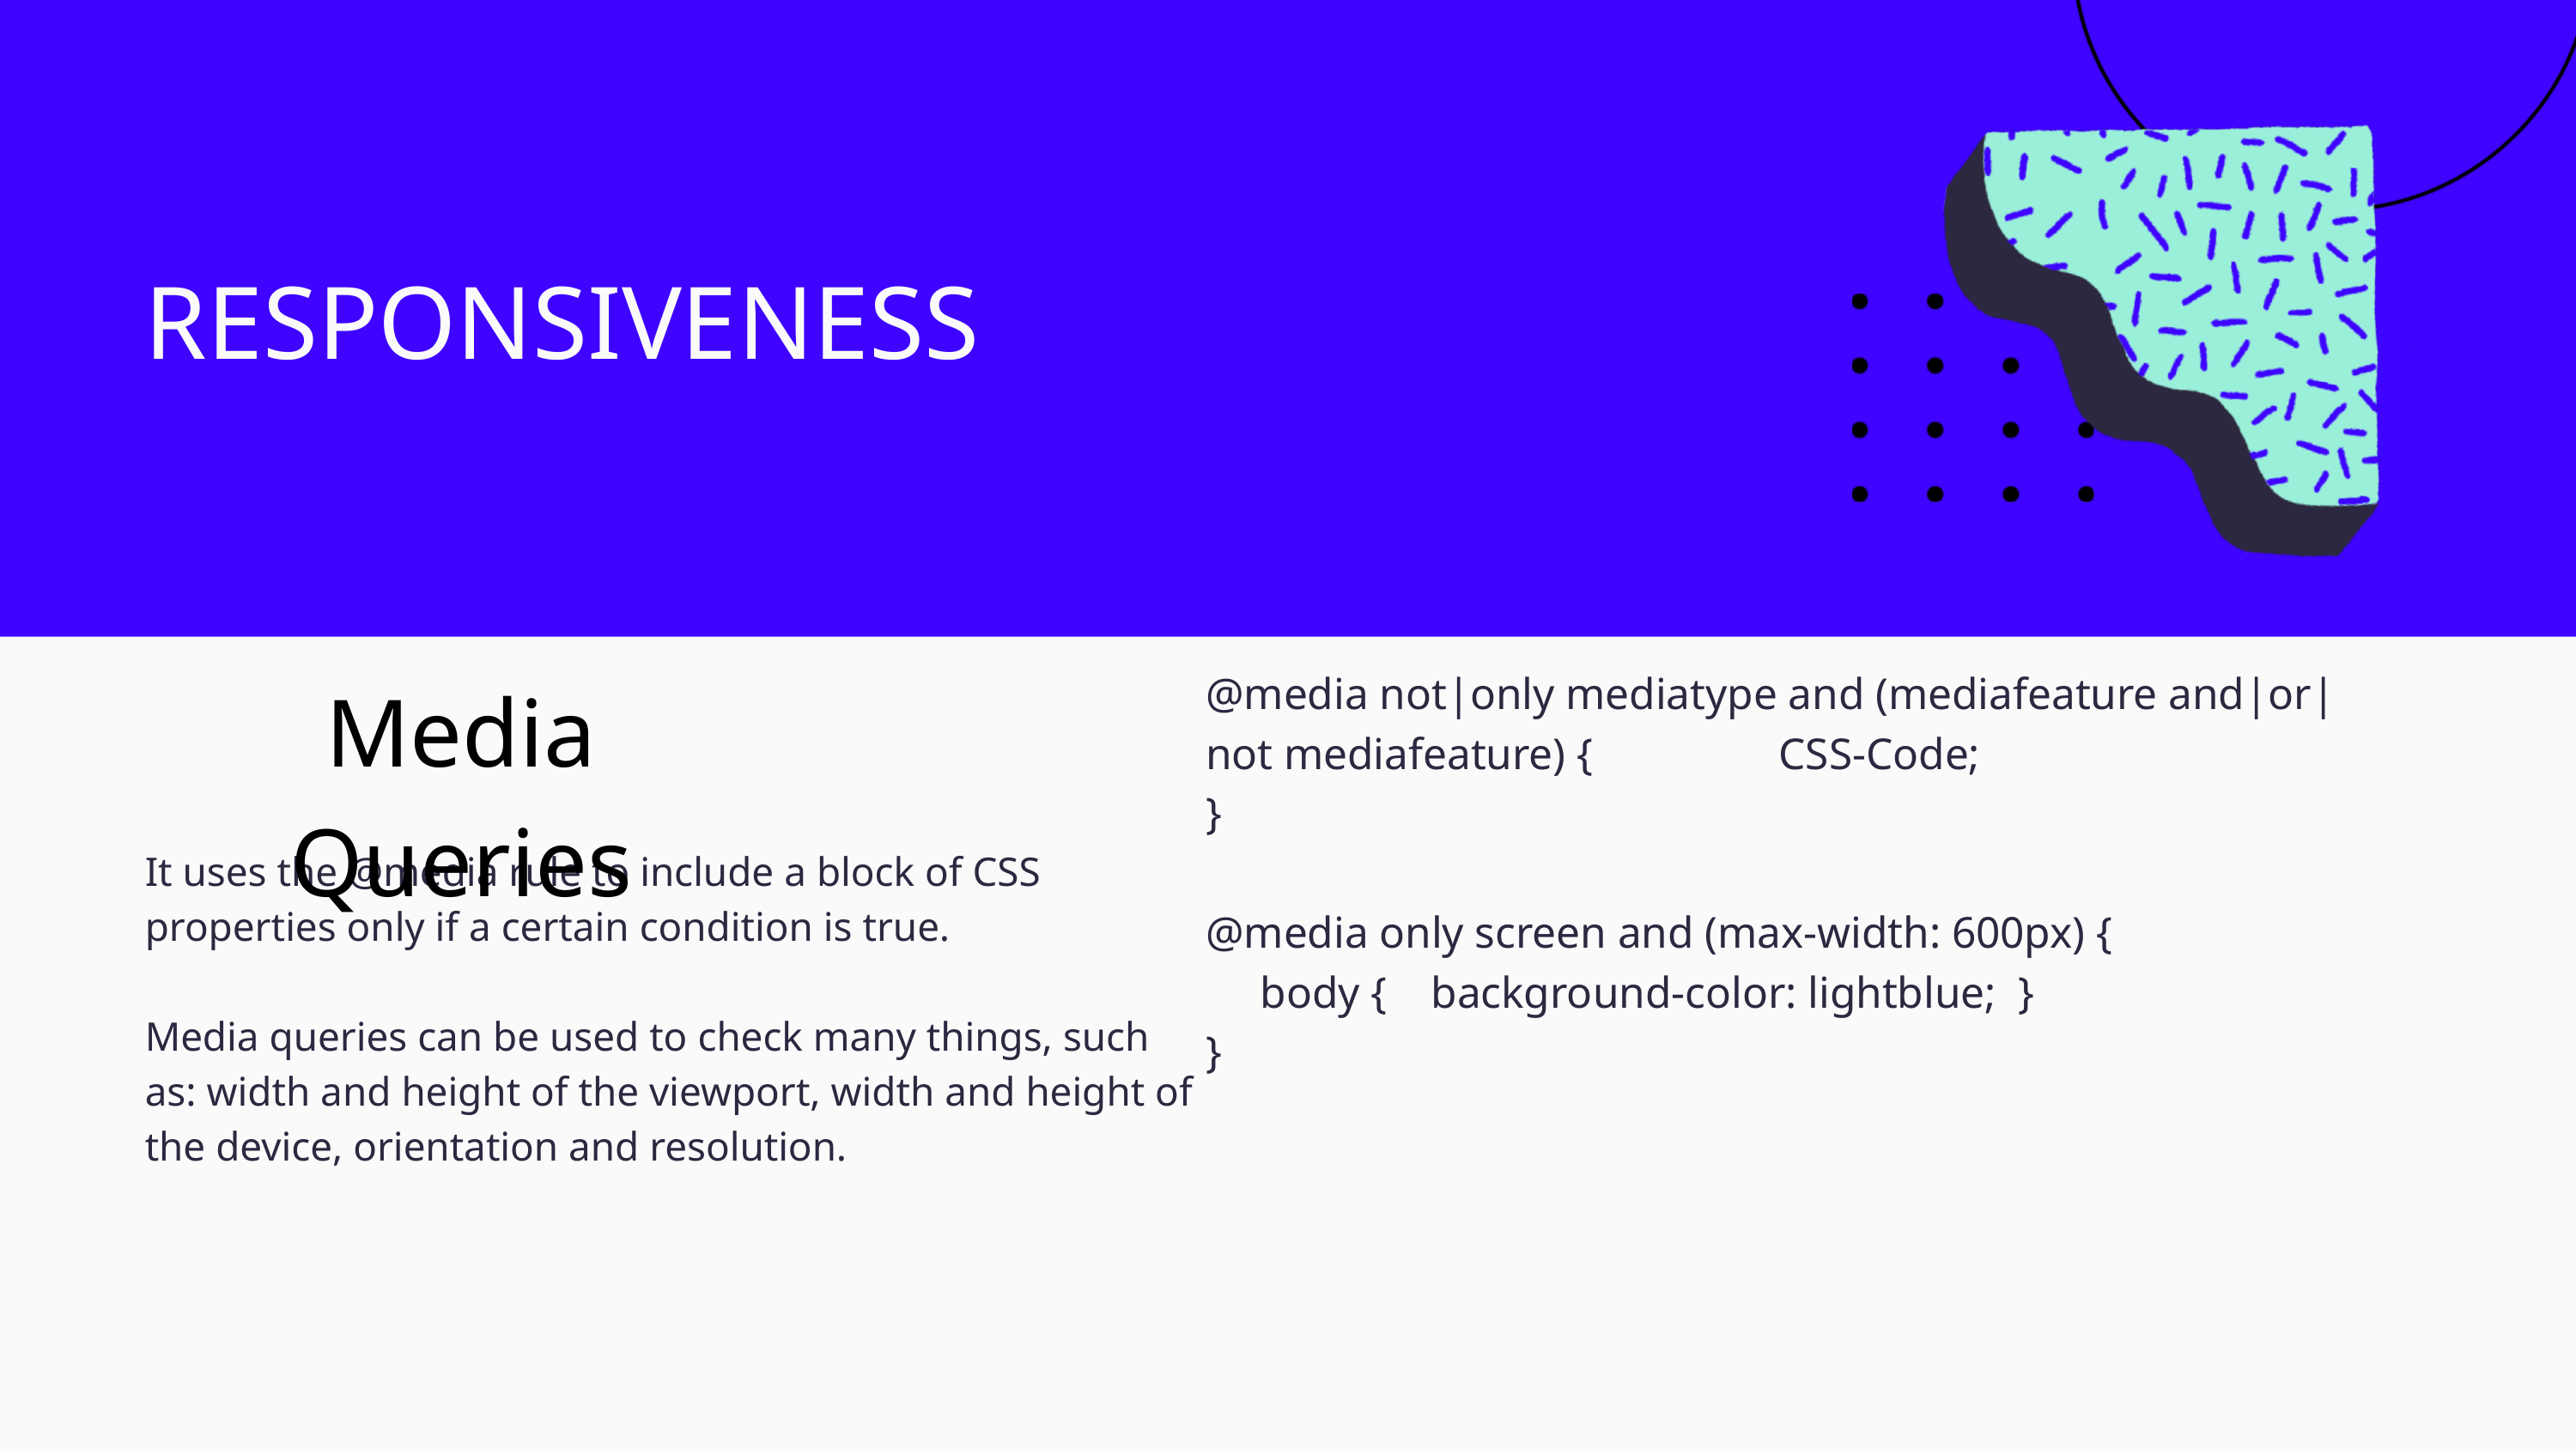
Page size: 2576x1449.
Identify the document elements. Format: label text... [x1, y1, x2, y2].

text_box RESPONSIVENESS [144, 258, 1586, 379]
picture [1852, 0, 2576, 571]
text_box [0, 0, 2576, 637]
text_box Media Queries [144, 655, 778, 916]
text_box @media not|only mediatype and (mediafeature and|or|not mediafeature) { CSS-Code; } @media only screen and (max-width: 600px) { body { background-color: lightblue; } } [1206, 658, 2547, 1076]
text_box It uses the @media rule to include a block of CSS properties only if a certain condition is true. Media queries can be used to check many things, such as: width and height of the viewport, width and height of the device, orientation and resolution. [144, 838, 1206, 1170]
